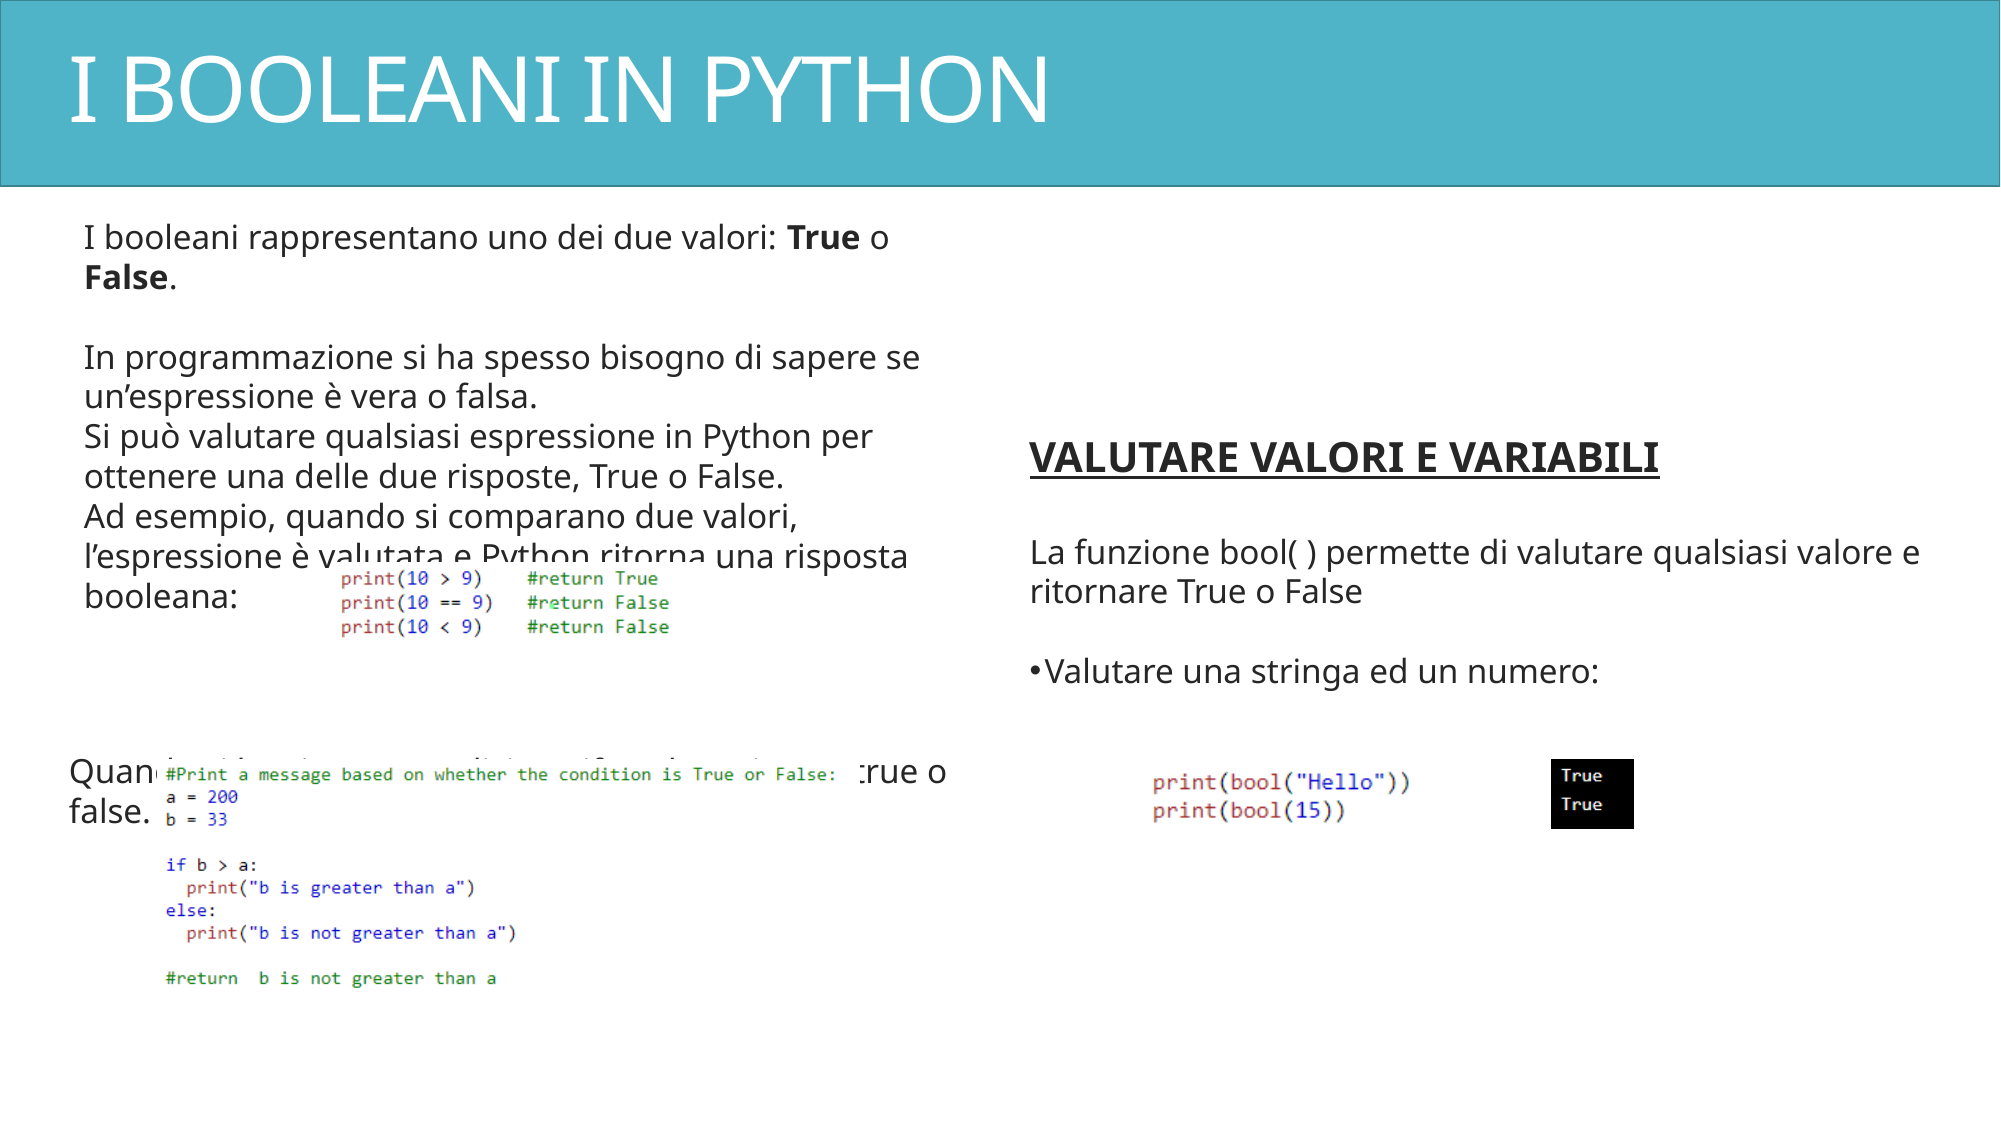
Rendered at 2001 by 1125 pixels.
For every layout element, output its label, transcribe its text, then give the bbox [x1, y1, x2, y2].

list VALUTARE VALORI E VARIABILI La funzione bool( ) permette di valutare qualsiasi valore e ritornare True o False Valutare una stringa ed un numero: [1014, 208, 1947, 1072]
picture [1551, 759, 1634, 830]
picture [157, 759, 860, 998]
picture [1145, 766, 1462, 830]
title I BOOLEANI IN PYTHON [53, 19, 1949, 170]
list I booleani rappresentano uno dei due valori: True o False. In programmazione si ha spesso bisogno di sapere se un’espressione è vera o falsa. Si può valutare qualsiasi espressione in Python per ottenere una delle due risposte, True o False. Ad esempio, quando si comparano due valori, l’espressione è valutata e Python ritorna una risposta booleana: Quando si lancia una condizione if, Python ritorna true o false. [53, 208, 986, 1070]
picture [333, 562, 707, 644]
